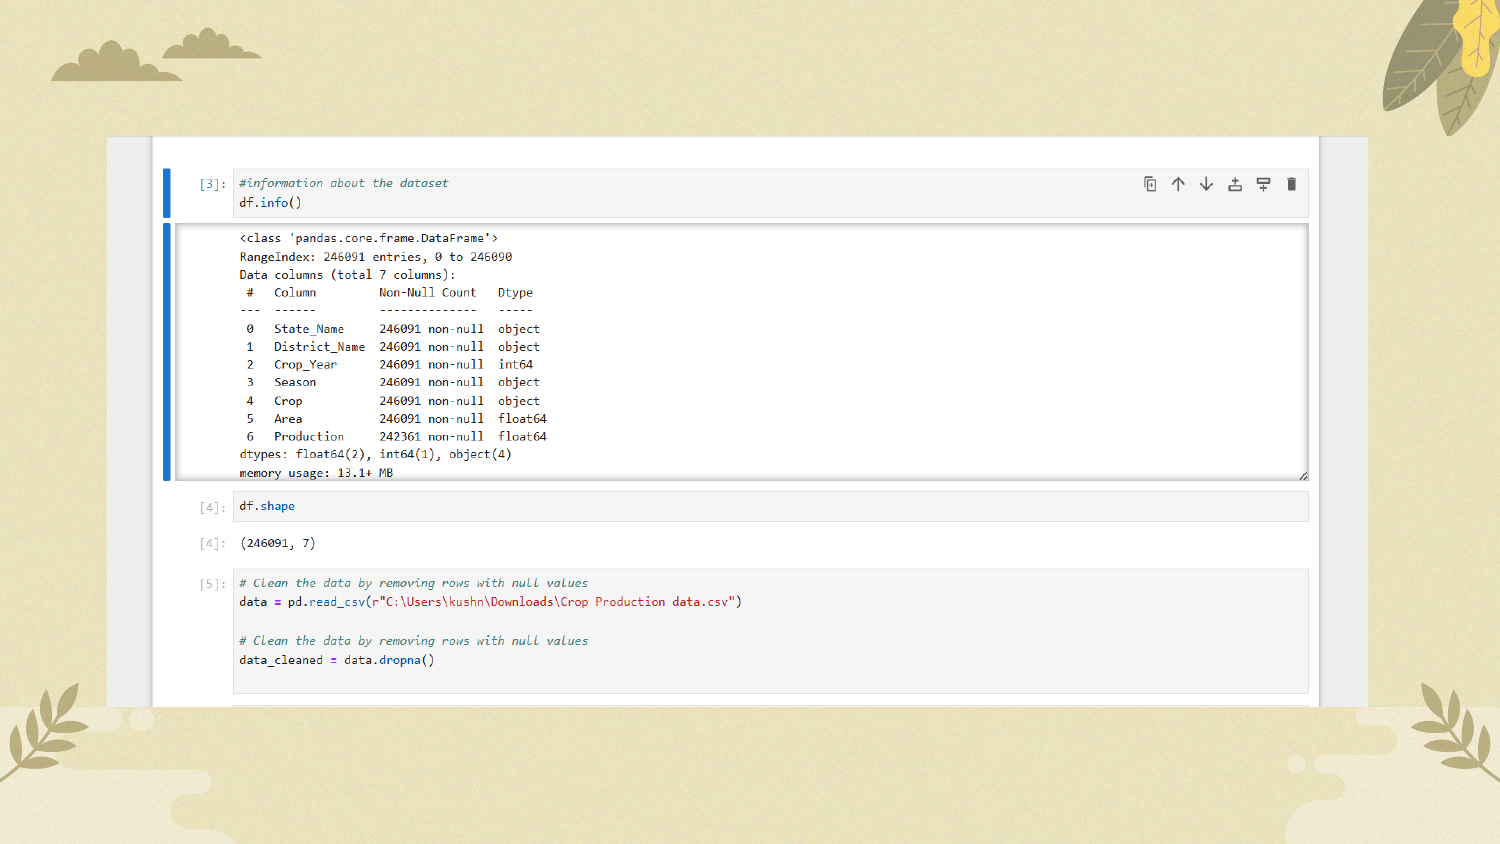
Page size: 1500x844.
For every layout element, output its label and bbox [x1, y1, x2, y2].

picture [106, 136, 1369, 708]
